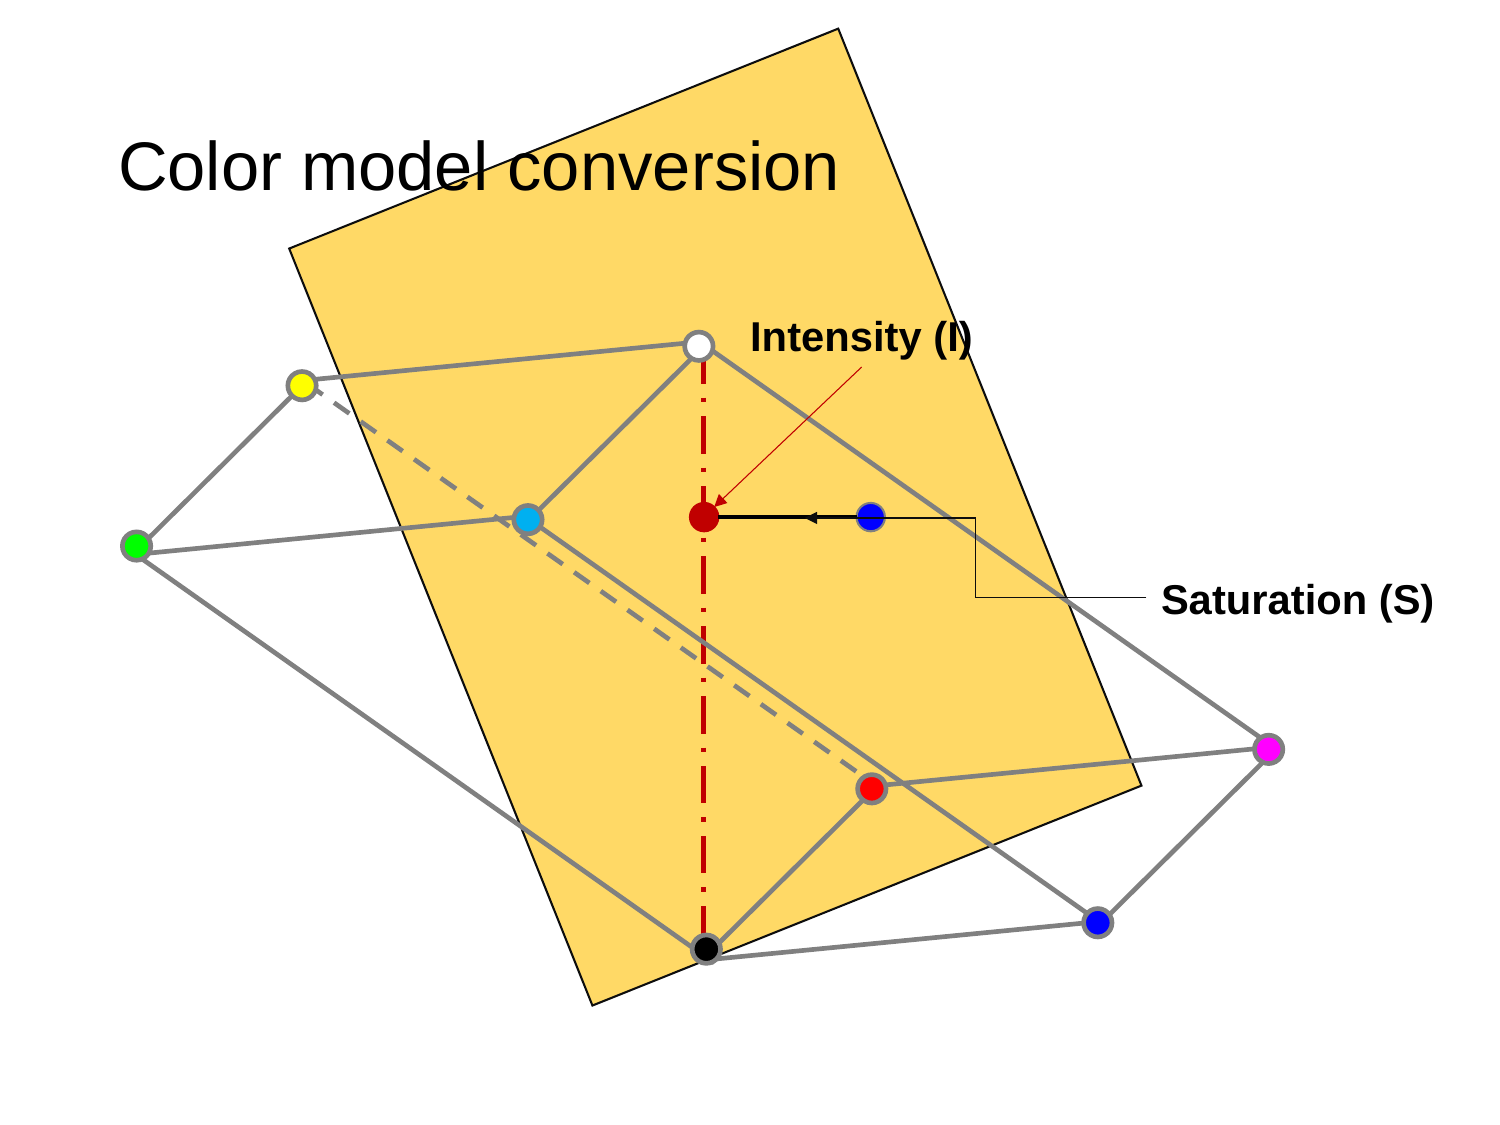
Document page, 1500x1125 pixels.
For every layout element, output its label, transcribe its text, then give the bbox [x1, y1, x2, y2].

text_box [714, 367, 862, 508]
text_box [299, 278, 949, 331]
text_box [574, 964, 699, 1007]
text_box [804, 517, 1146, 598]
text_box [122, 331, 1283, 964]
text_box Intensity (I) [735, 302, 988, 331]
text_box [759, 27, 852, 59]
text_box Saturation (S) [1283, 565, 1450, 630]
title Color model conversion [103, 59, 1397, 278]
